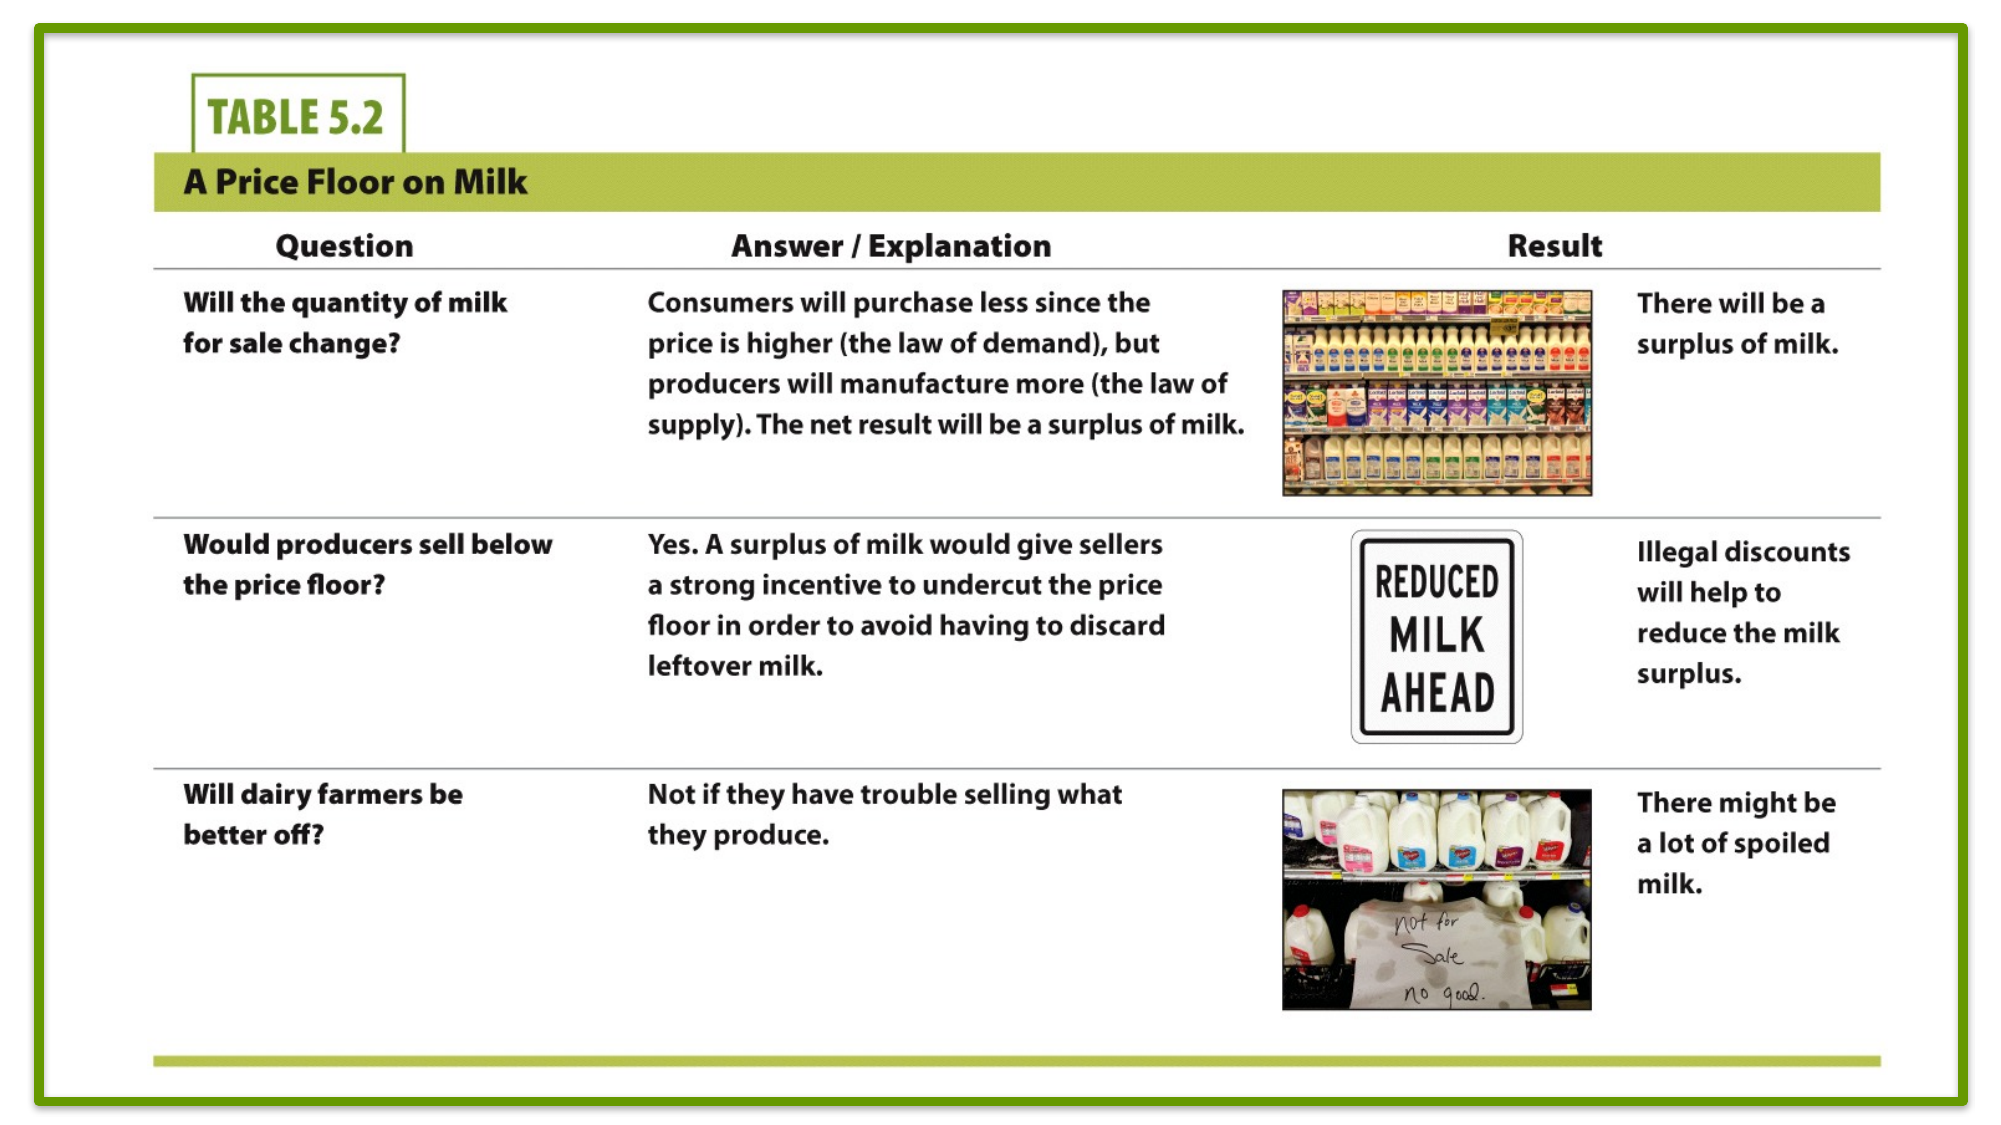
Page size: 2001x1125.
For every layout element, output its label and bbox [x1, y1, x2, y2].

picture [147, 64, 1888, 1075]
